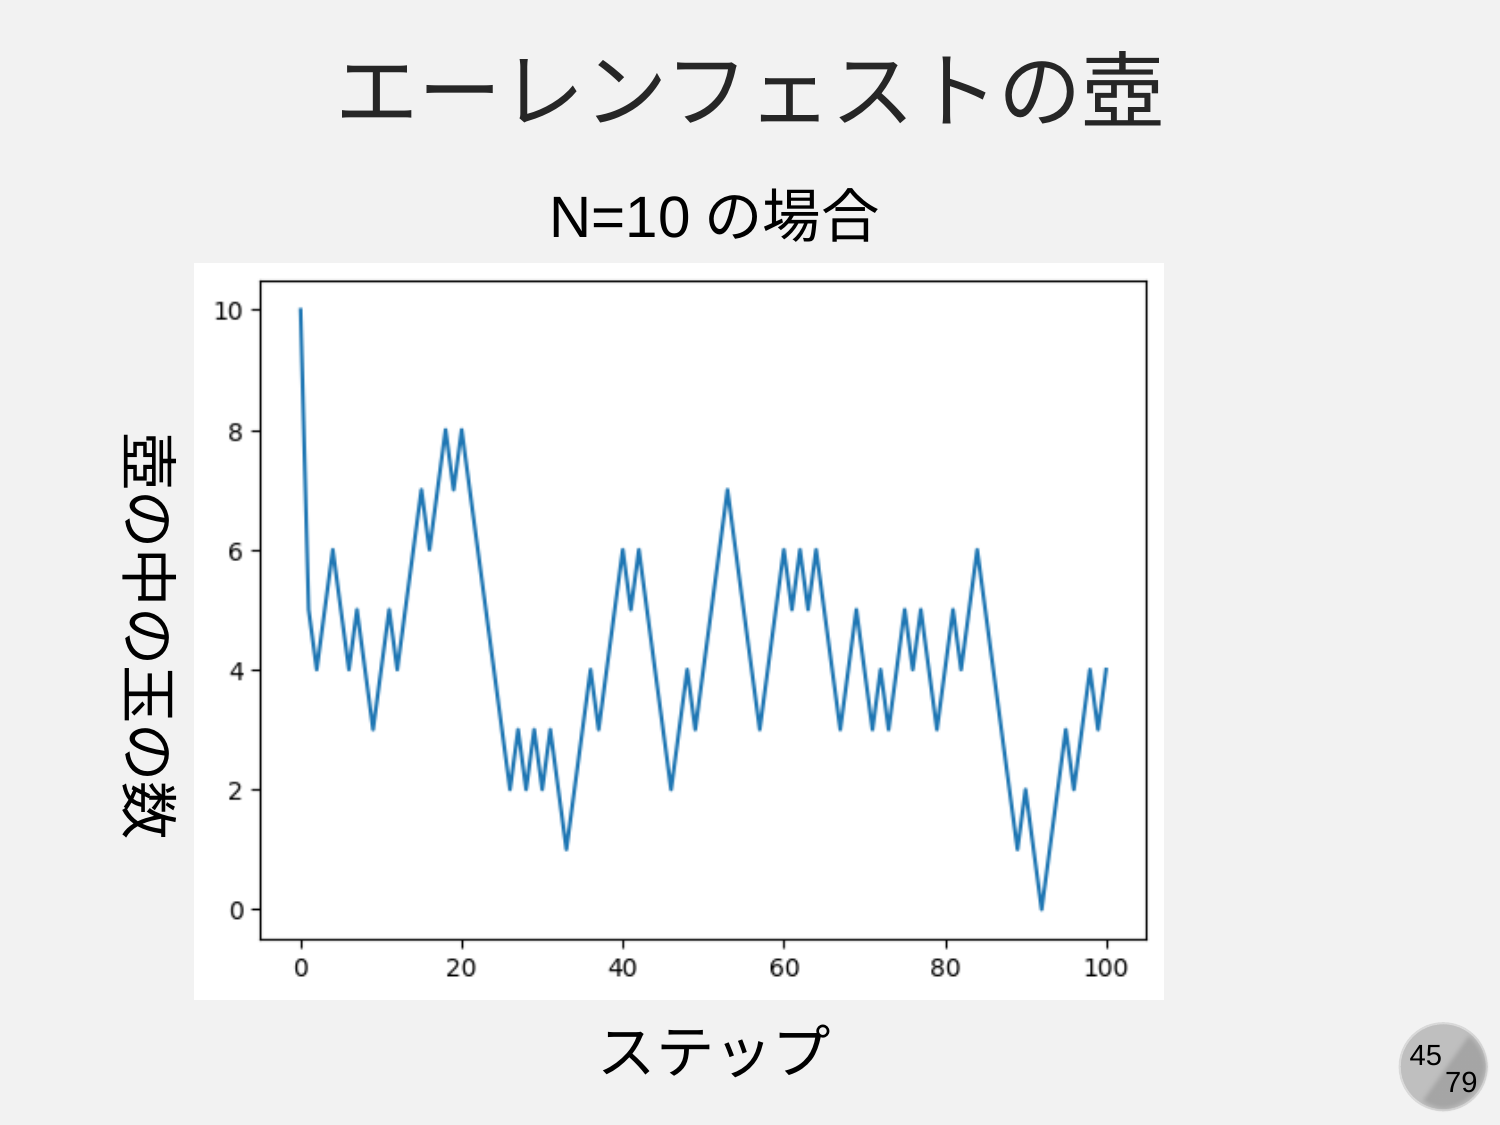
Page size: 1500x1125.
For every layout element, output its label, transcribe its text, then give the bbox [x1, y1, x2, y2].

picture [194, 263, 1164, 1000]
text_box N=10の場合 [534, 172, 895, 257]
text_box 壺の中の玉の数 [91, 417, 193, 846]
text_box ステップ [583, 1007, 846, 1093]
list エーレンフェストの壺 [0, 31, 1500, 155]
